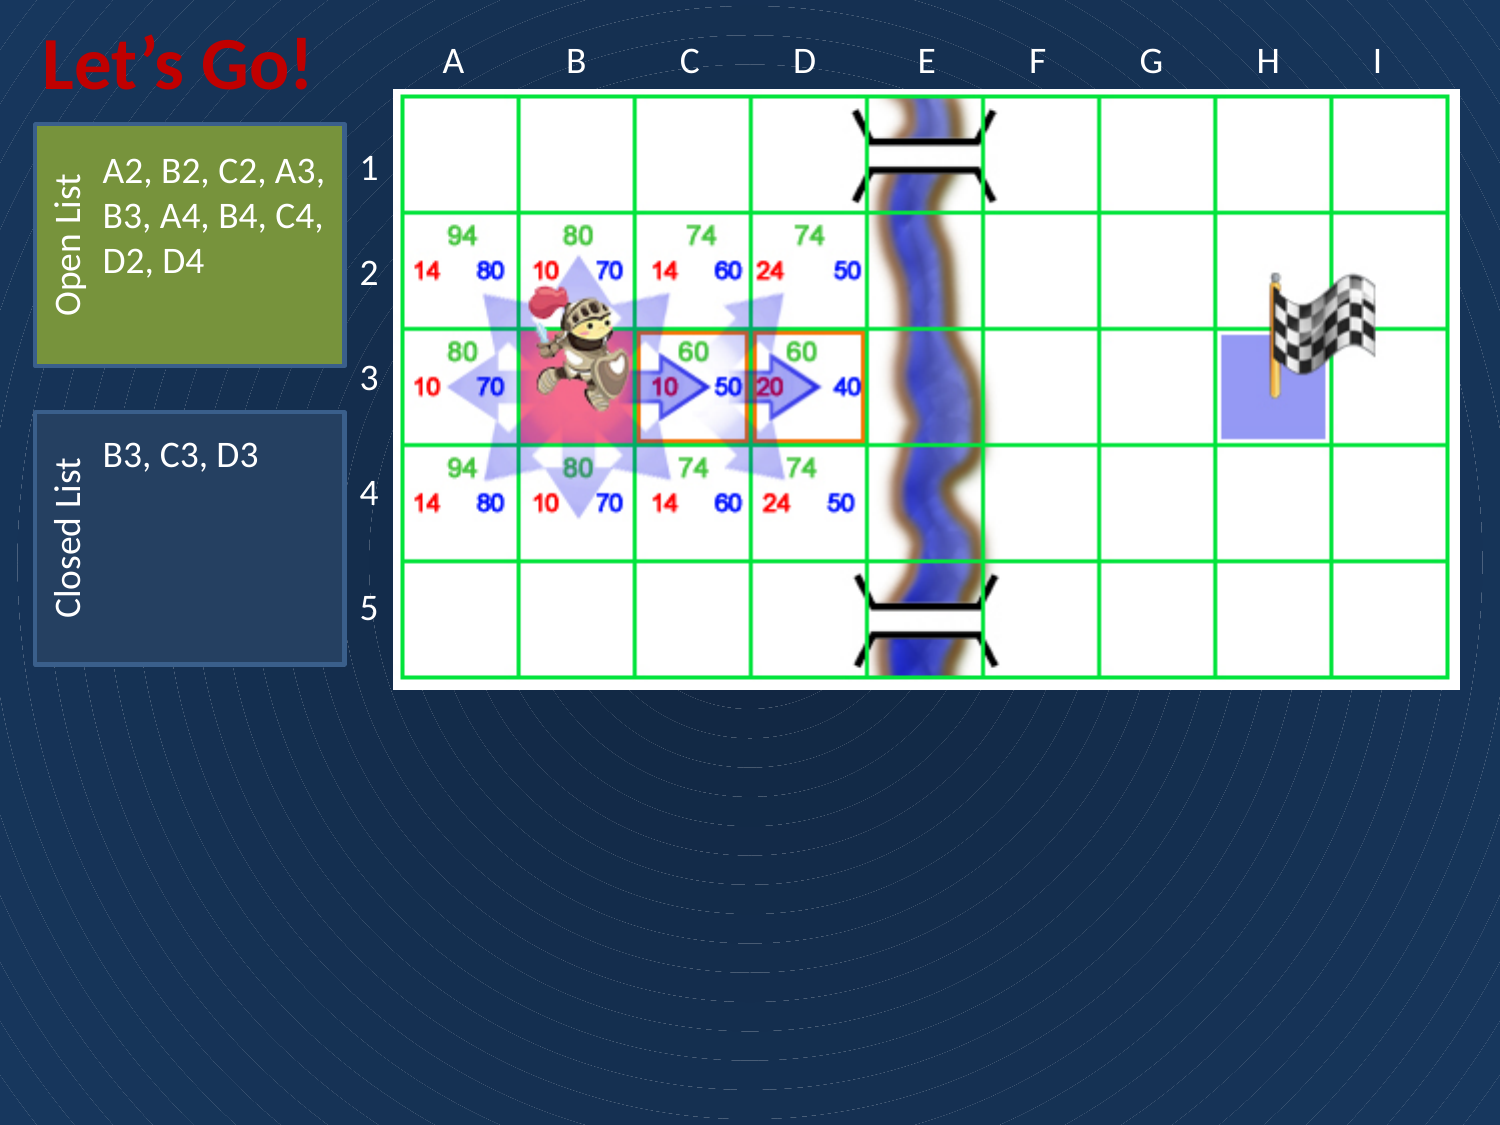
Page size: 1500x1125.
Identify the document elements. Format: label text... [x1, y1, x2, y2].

text_box 1 2 3 4 5 [344, 90, 390, 636]
text_box Let’s Go! [27, 6, 1413, 112]
text_box Closed List [33, 410, 347, 667]
text_box B3, C3, D3 [87, 422, 345, 483]
text_box Open List [33, 122, 347, 368]
text_box A B C D E F G H I [393, 29, 1457, 88]
picture [393, 89, 1460, 690]
text_box A2, B2, C2, A3, B3, A4, B4, C4, D2, D4 [87, 138, 345, 289]
